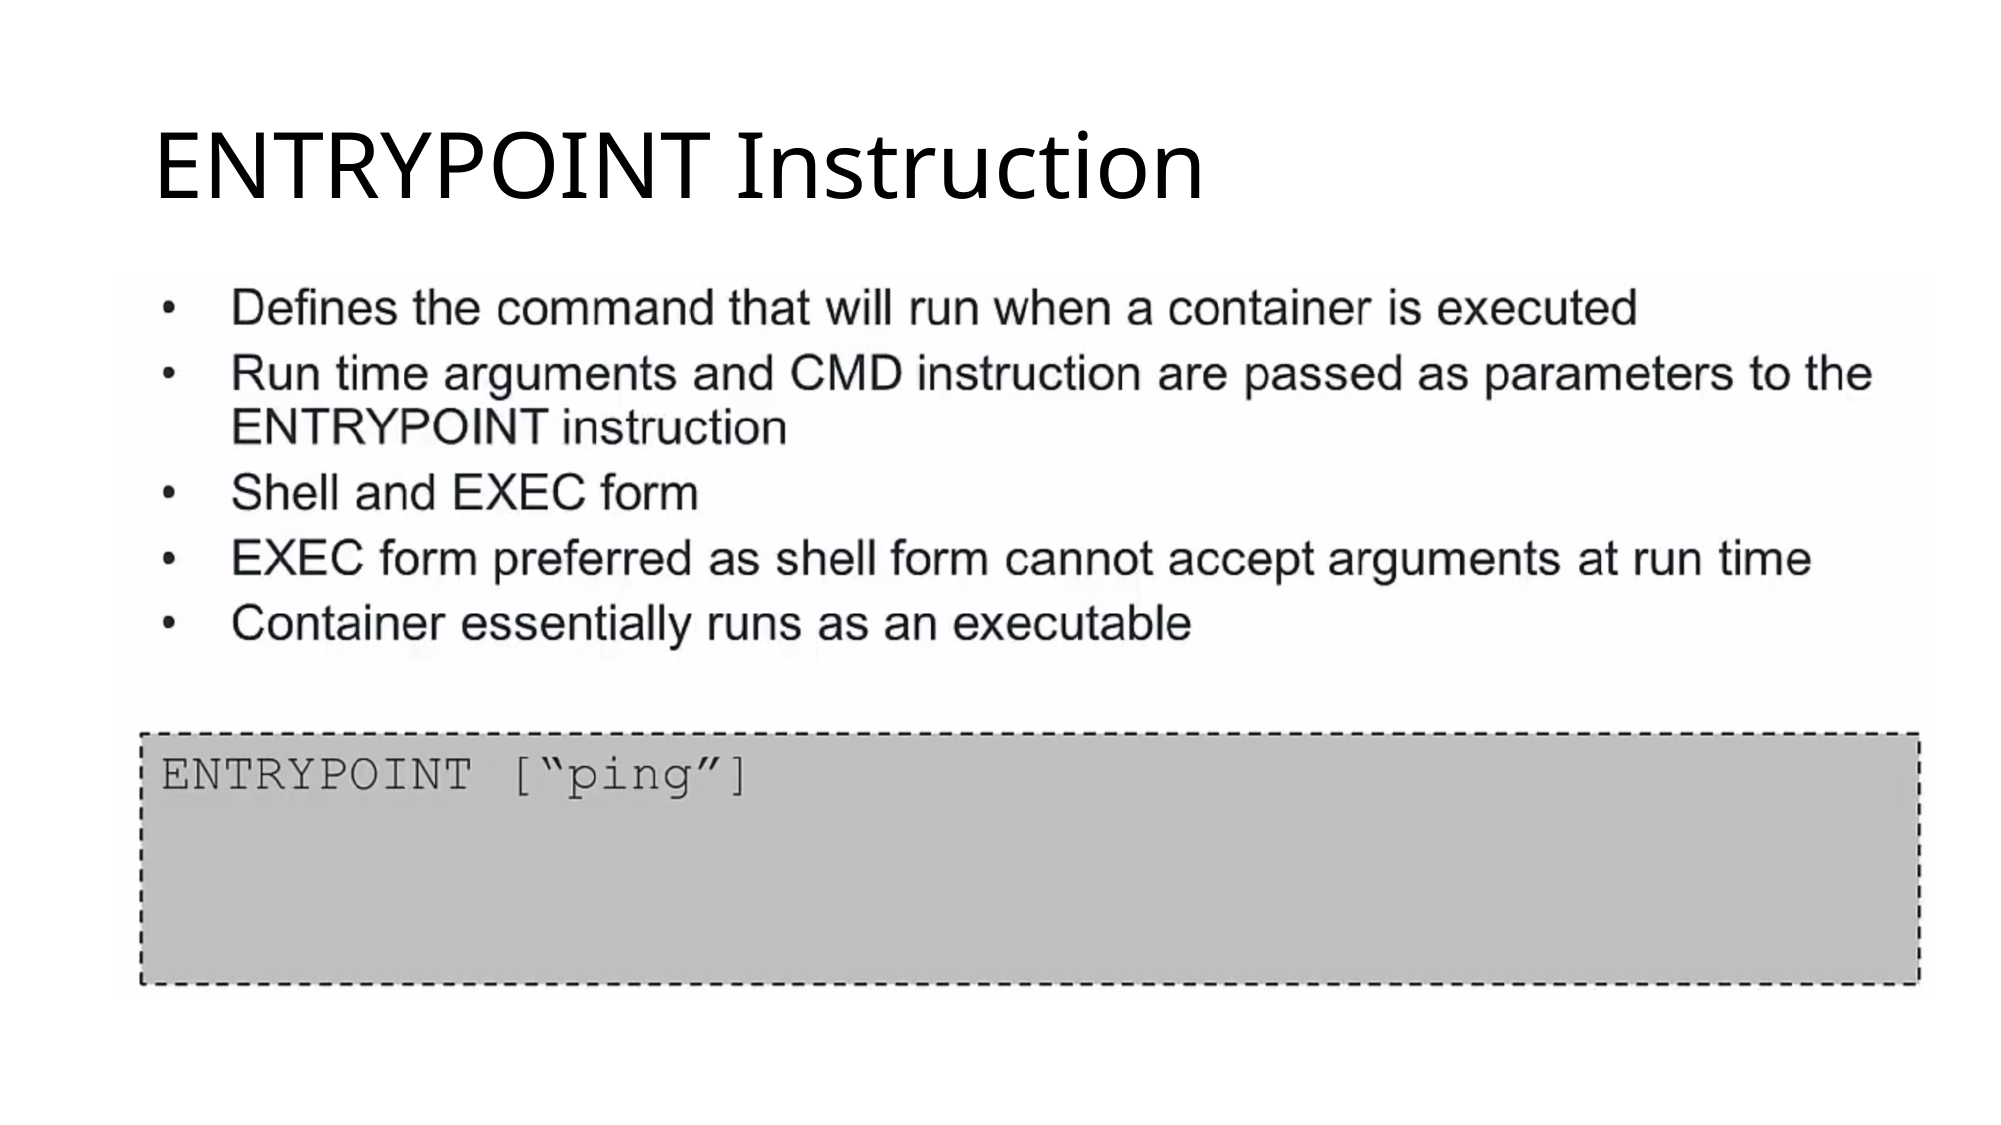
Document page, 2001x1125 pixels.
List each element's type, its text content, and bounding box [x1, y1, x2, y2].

title ENTRYPOINT Instruction [137, 59, 1863, 277]
picture [117, 277, 1935, 998]
